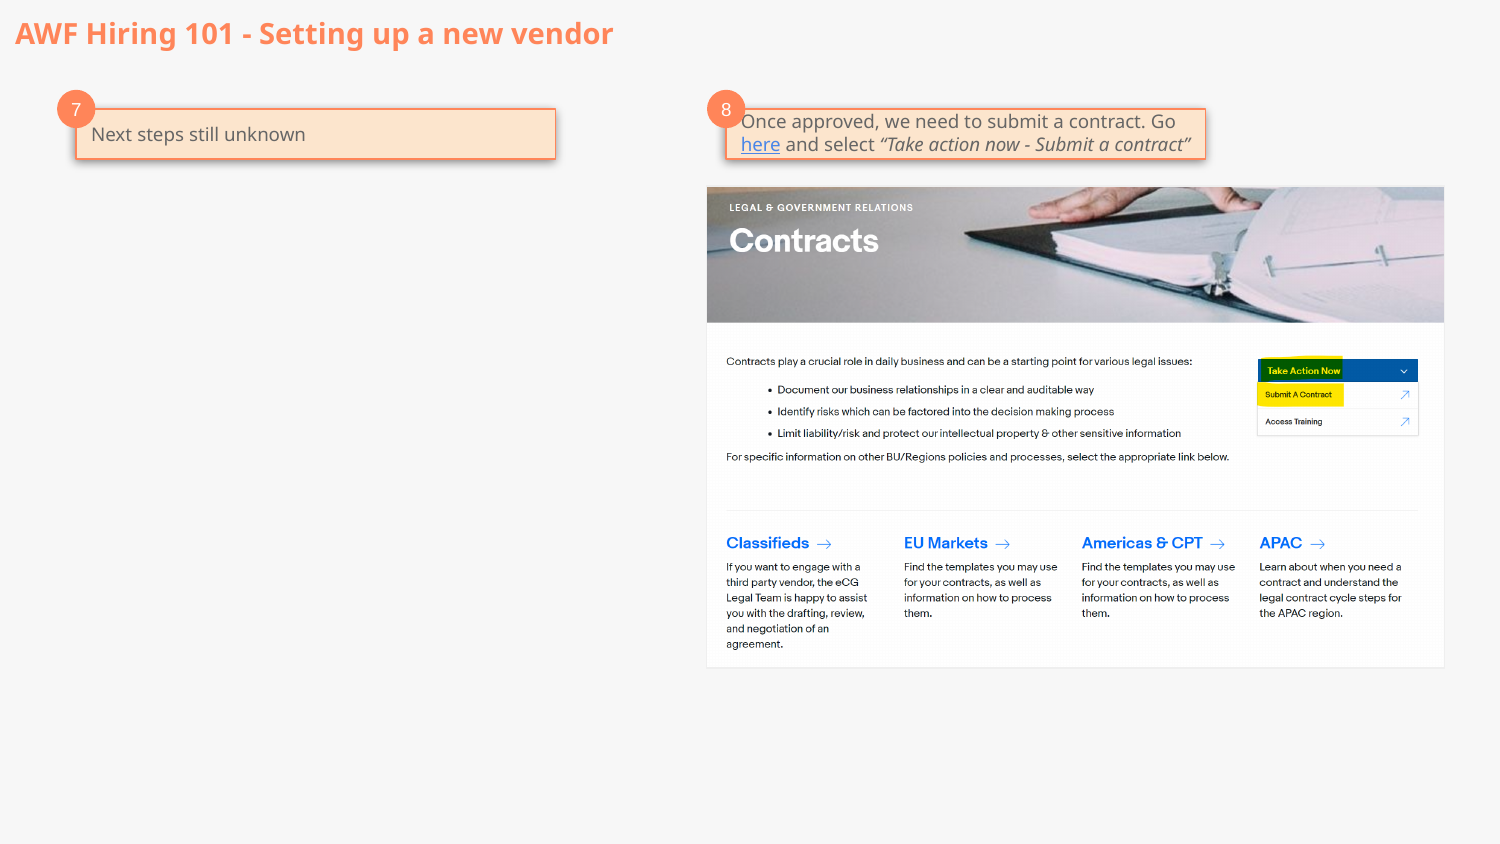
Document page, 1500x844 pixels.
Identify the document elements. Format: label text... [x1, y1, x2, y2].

text_box Next steps still unknown [75, 109, 556, 159]
text_box 7 [57, 89, 96, 129]
picture [706, 186, 1444, 668]
text_box Once approved, we need to submit a contract. Go here and select “Take action now - Submit a contract” [725, 109, 1206, 159]
text_box 8 [707, 89, 746, 129]
text_box AWF Hiring 101 - Setting up a new vendor [0, 0, 932, 65]
